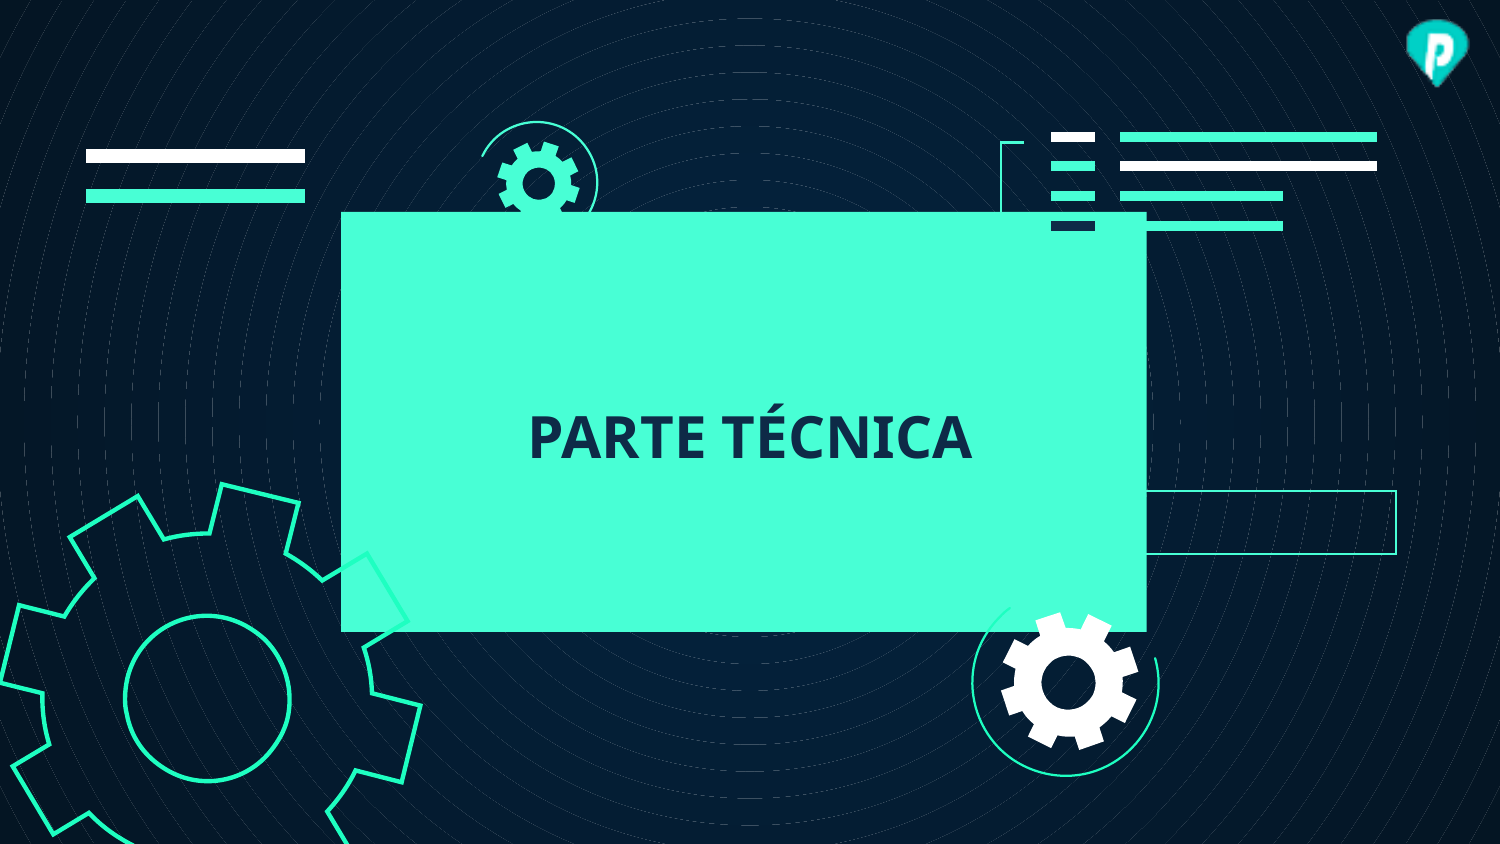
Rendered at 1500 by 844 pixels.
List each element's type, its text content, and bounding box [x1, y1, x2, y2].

text_box [85, 149, 305, 163]
text_box [1050, 221, 1095, 231]
text_box [1120, 161, 1378, 172]
text_box [1050, 161, 1095, 172]
text_box [1120, 191, 1283, 201]
text_box [1120, 221, 1283, 231]
picture [1403, 18, 1477, 92]
subtitle PARTE TÉCNICA [445, 385, 1055, 528]
text_box [1120, 131, 1378, 142]
text_box [1050, 131, 1095, 142]
text_box [85, 189, 305, 203]
text_box [497, 141, 580, 224]
text_box [1050, 191, 1095, 201]
text_box [1000, 612, 1139, 751]
